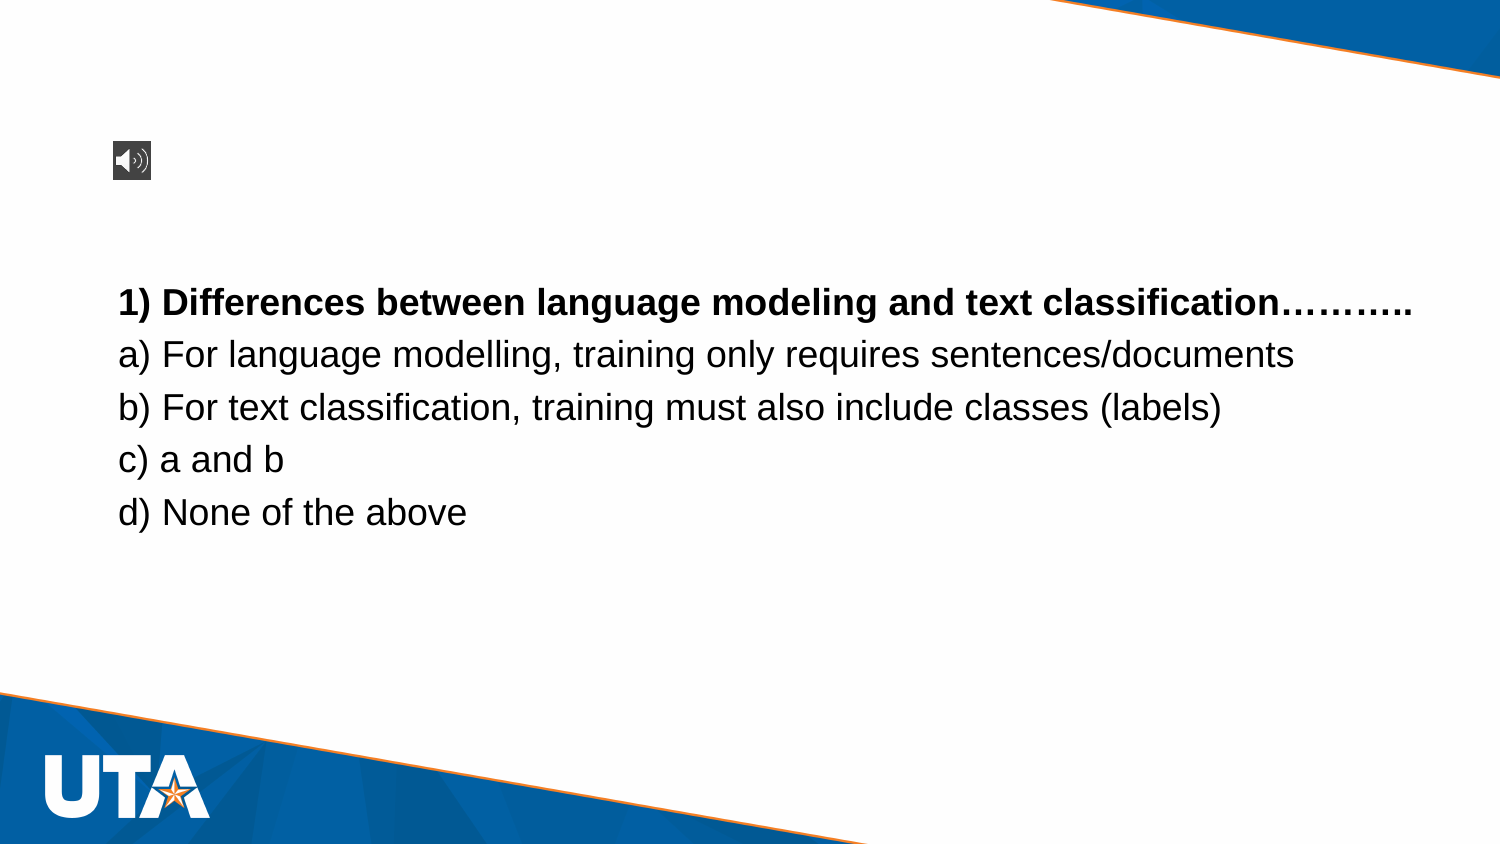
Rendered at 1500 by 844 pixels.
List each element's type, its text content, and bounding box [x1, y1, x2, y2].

list 1) Differences between language modeling and text classification……….. a) For language modelling, training only requires sentences/documents b) For text classification, training must also include classes (labels) c) a and b d) None of the above [103, 270, 1464, 675]
picture [0, 0, 1500, 844]
